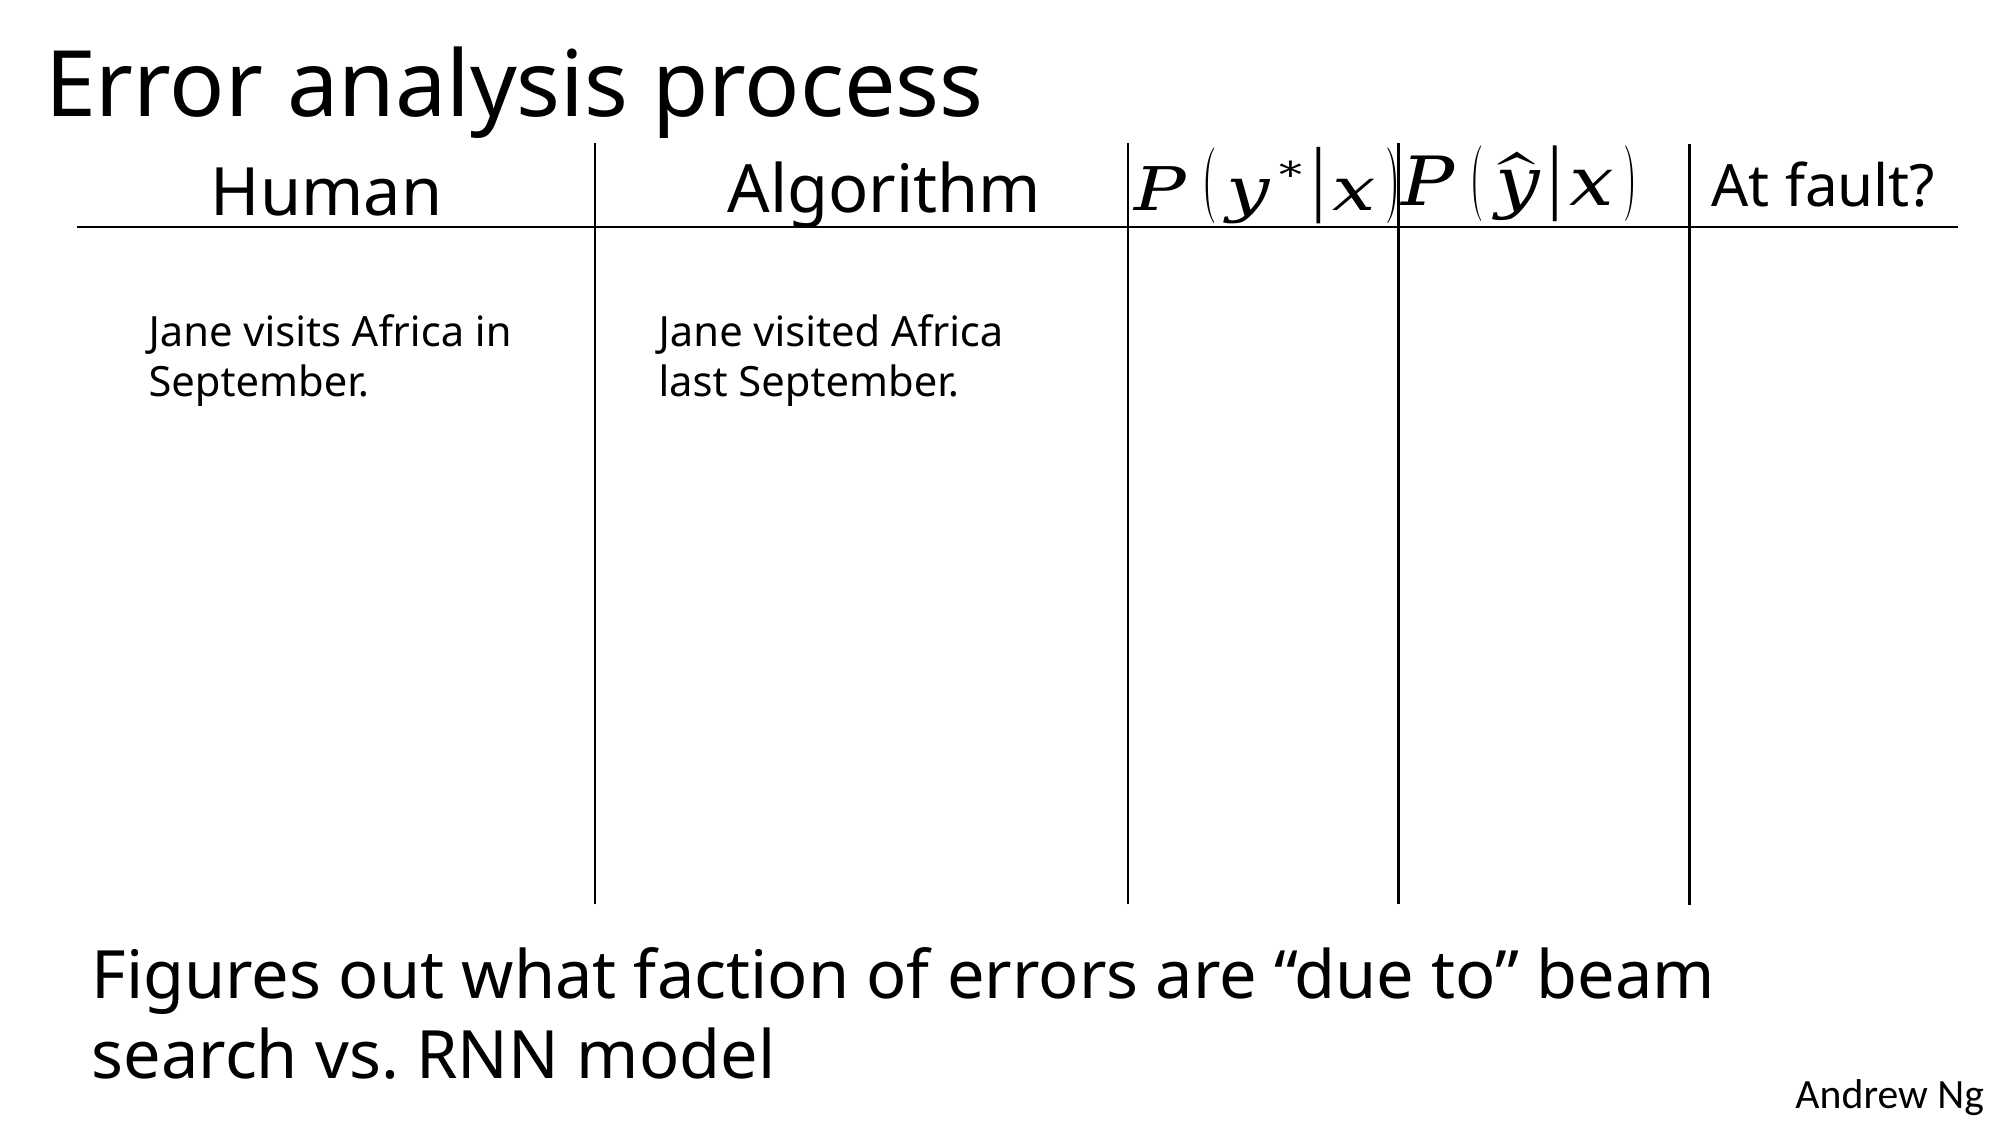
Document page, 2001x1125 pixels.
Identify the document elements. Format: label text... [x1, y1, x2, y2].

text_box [76, 138, 1958, 906]
title Error analysis process [30, 29, 2000, 248]
text_box Figures out what faction of errors are “due to” beam search vs. RNN model [76, 924, 1881, 1100]
